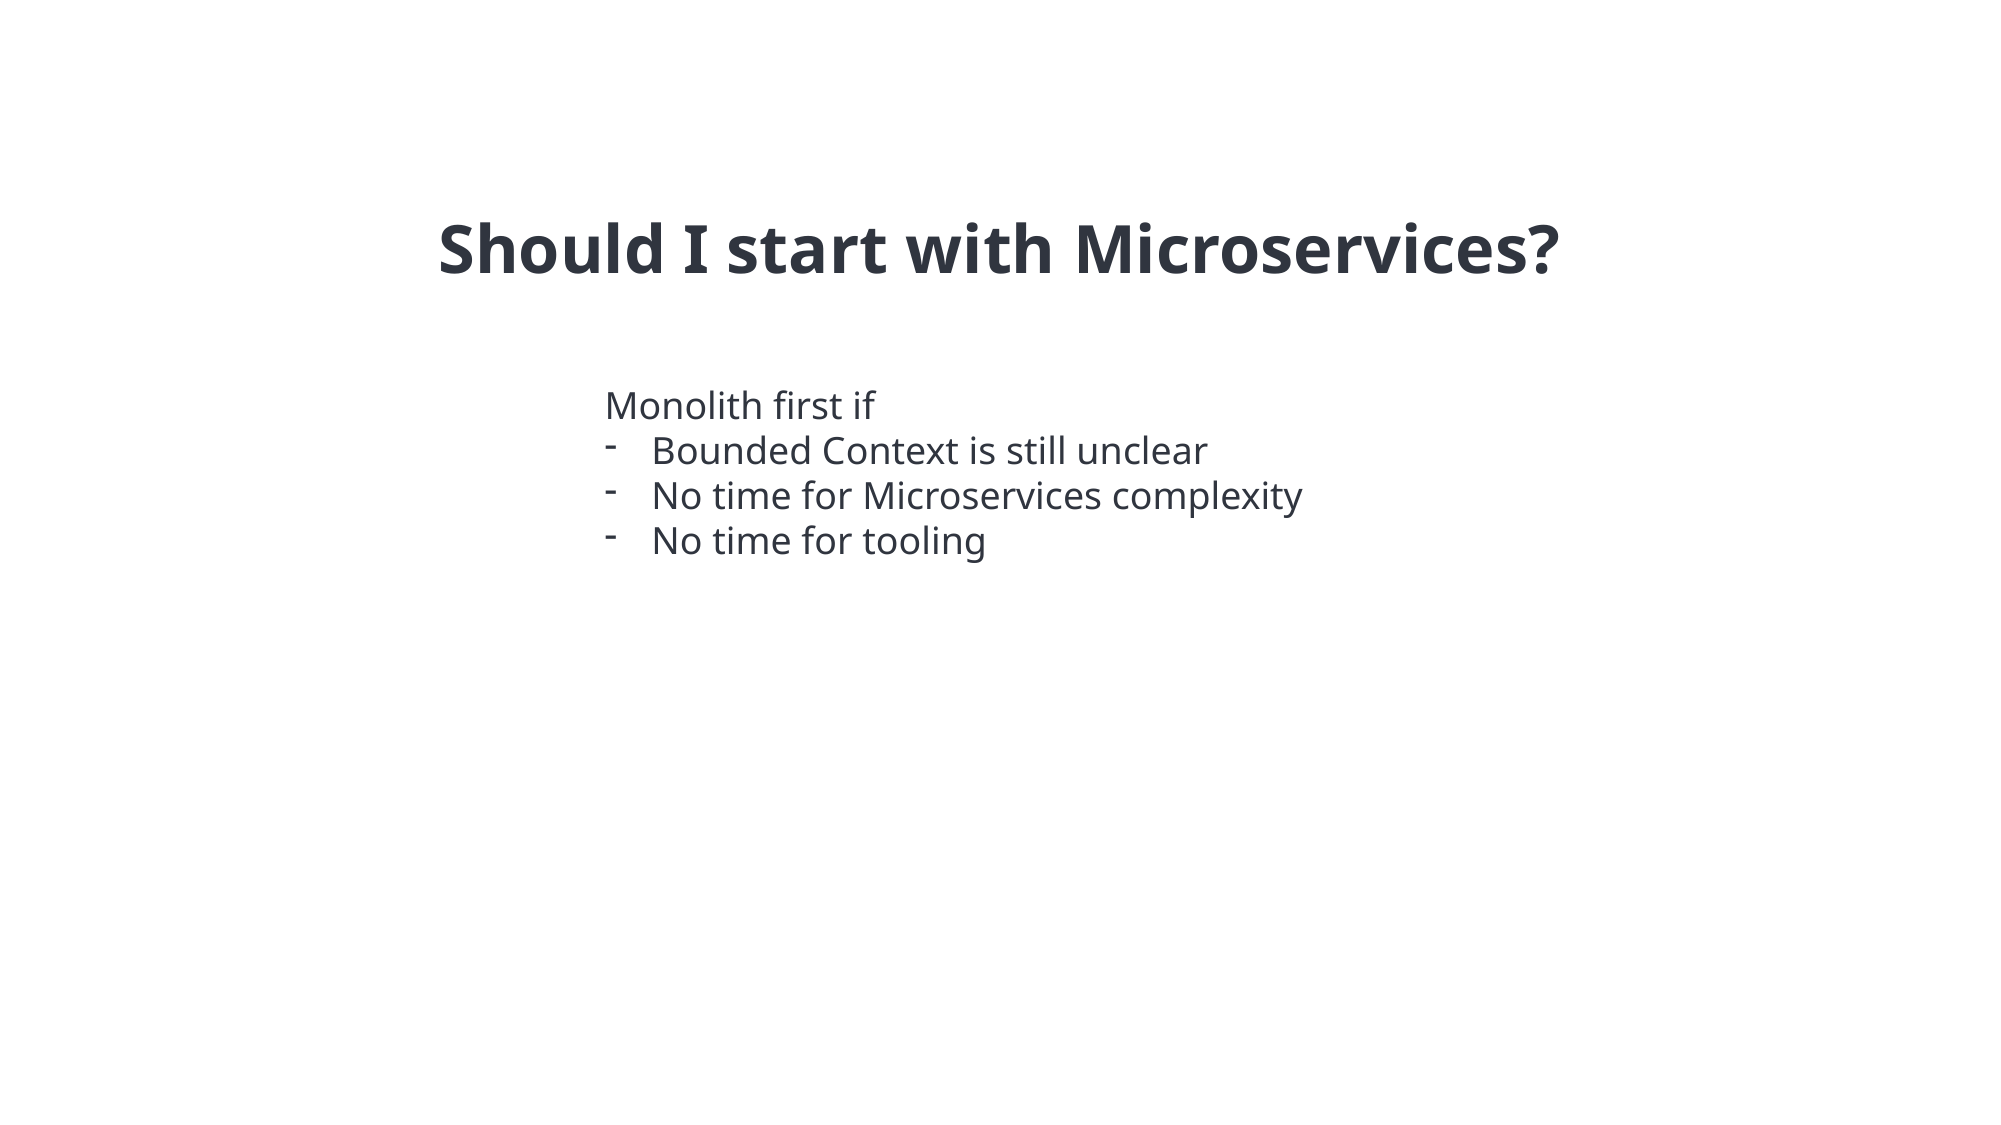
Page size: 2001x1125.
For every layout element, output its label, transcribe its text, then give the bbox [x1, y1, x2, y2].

text_box Should I start with Microservices? [438, 207, 1562, 288]
text_box Monolith first if Bounded Context is still unclear No time for Microservices complexity No time for tooling [604, 381, 1396, 562]
